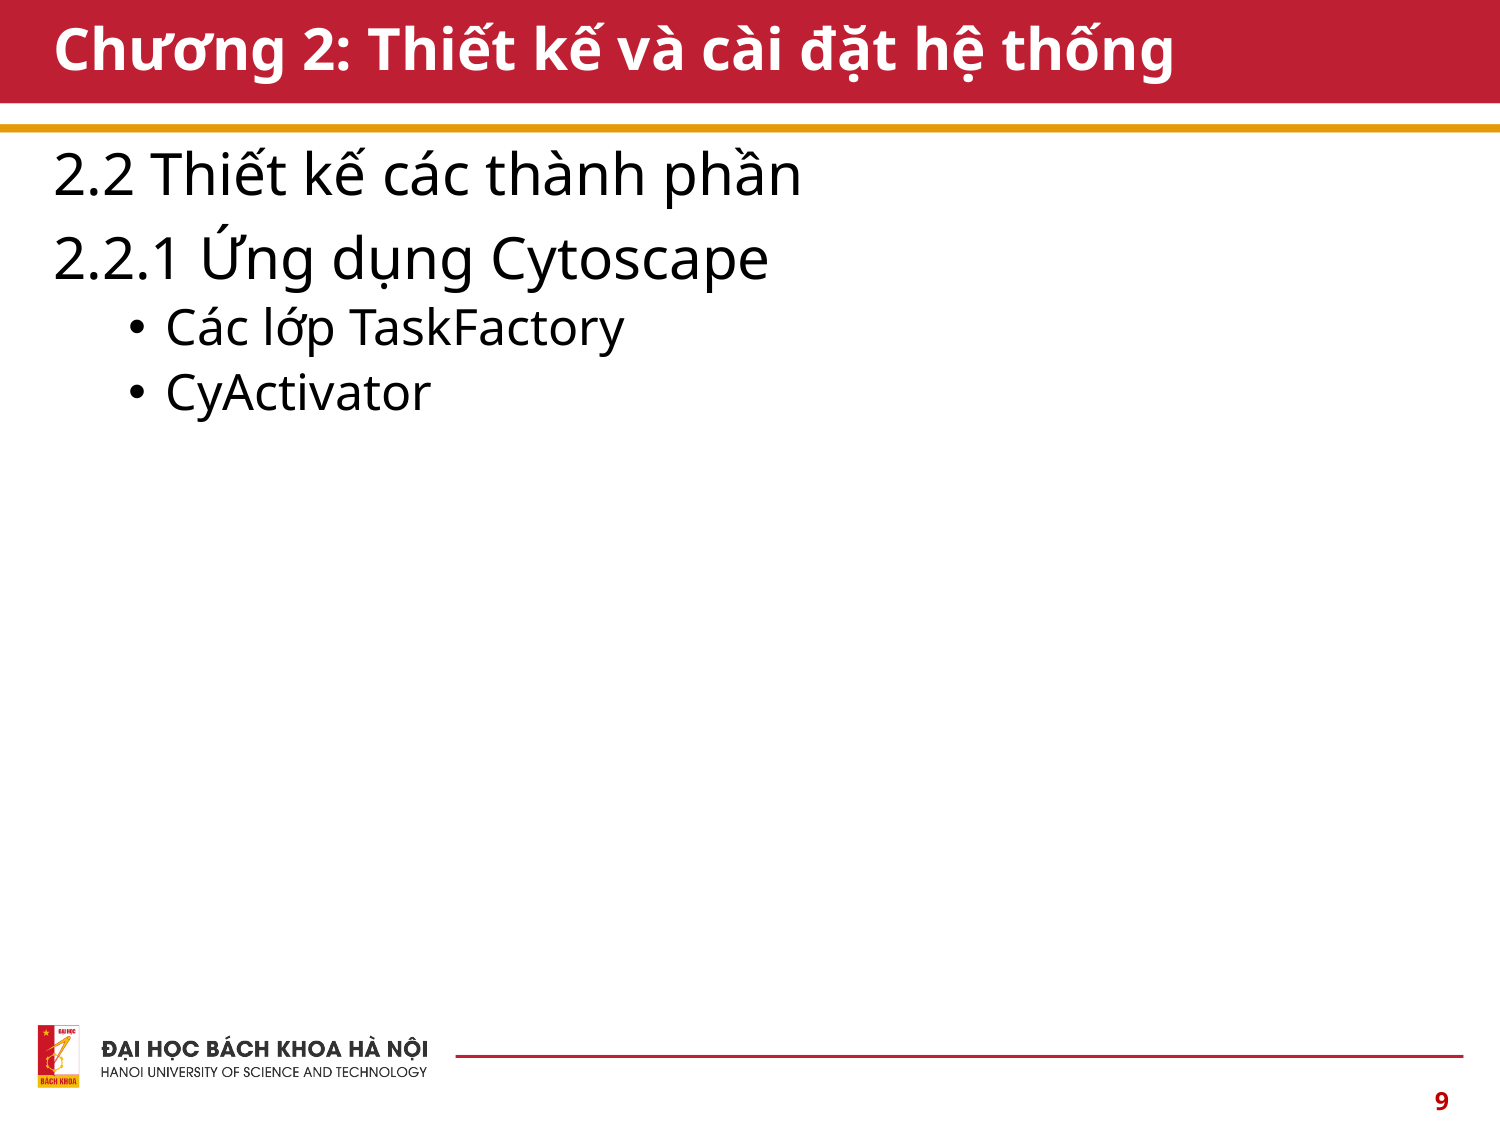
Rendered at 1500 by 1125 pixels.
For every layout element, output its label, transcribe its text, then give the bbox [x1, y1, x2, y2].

slide_number 9 [1126, 1078, 1464, 1125]
picture [0, 0, 1500, 1125]
list 2.2 Thiết kế các thành phần 2.2.1 Ứng dụng Cytoscape Các lớp TaskFactory CyActivator [38, 138, 1462, 1008]
title Chương 2: Thiết kế và cài đặt hệ thống [38, 12, 1462, 87]
